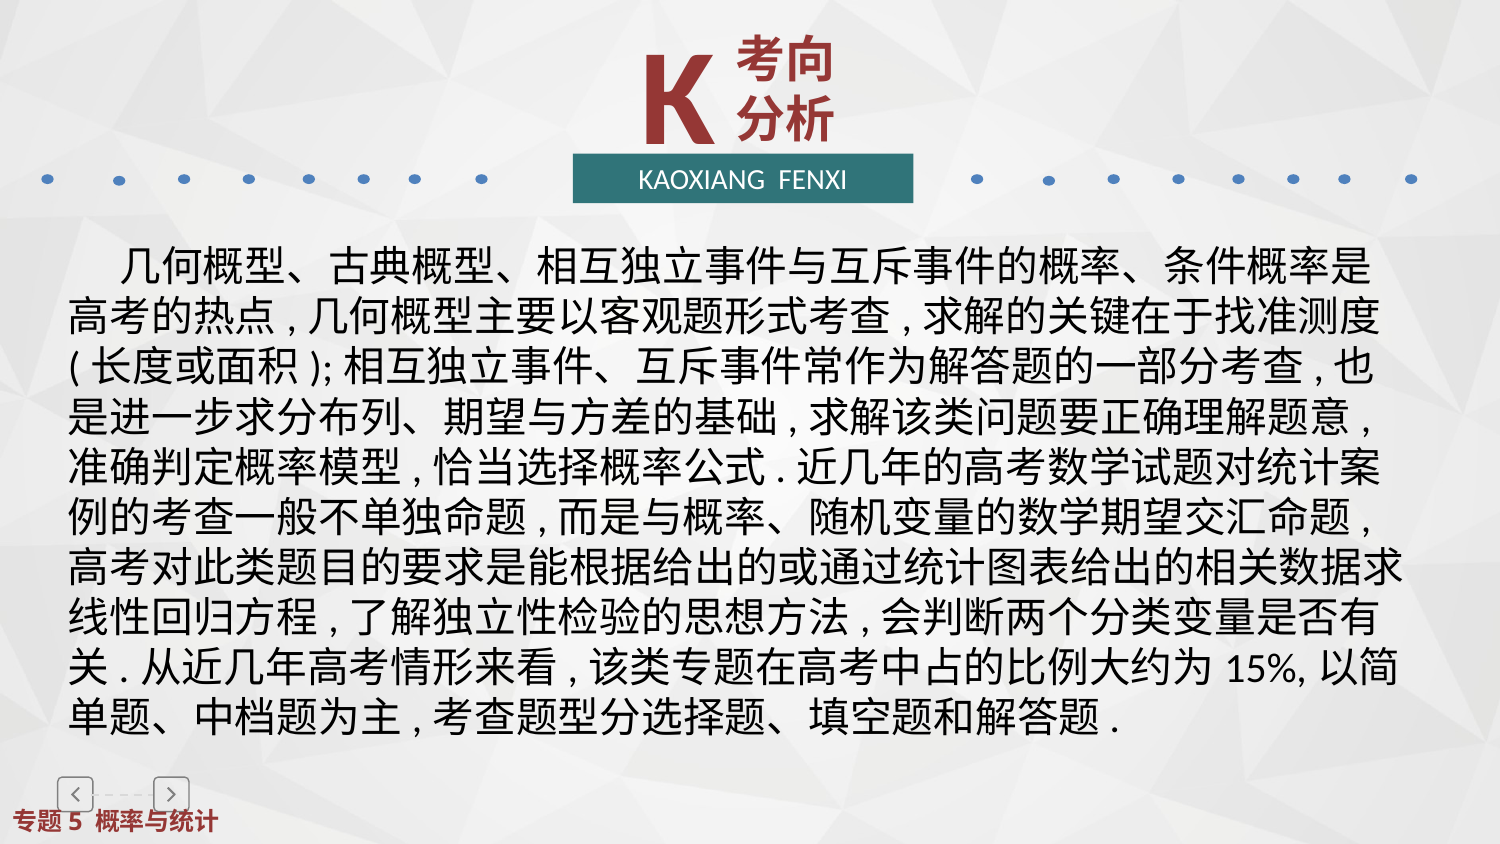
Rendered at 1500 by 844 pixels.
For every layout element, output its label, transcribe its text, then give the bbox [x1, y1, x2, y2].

text_box 几何概型、古典概型、相互独立事件与互斥事件的概率、条件概率是高考的热点,几何概型主要以客观题形式考查,求解的关键在于找准测度(长度或面积);相互独立事件、互斥事件常作为解答题的一部分考查,也是进一步求分布列、期望与方差的基础,求解该类问题要正确理解题意,准确判定概率模型,恰当选择概率公式.近几年的高考数学试题对统计案例的考查一般不单独命题,而是与概率、随机变量的数学期望交汇命题,高考对此类题目的要求是能根据给出的或通过统计图表给出的相关数据求线性回归方程,了解独立性检验的思想方法,会判断两个分类变量是否有关.从近几年高考情形来看,该类专题在高考中占的比例大约为15%,以简单题、中档题为主,考查题型分选择题、填空题和解答题. [53, 232, 1424, 748]
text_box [41, 0, 1418, 205]
picture [0, 0, 1500, 844]
